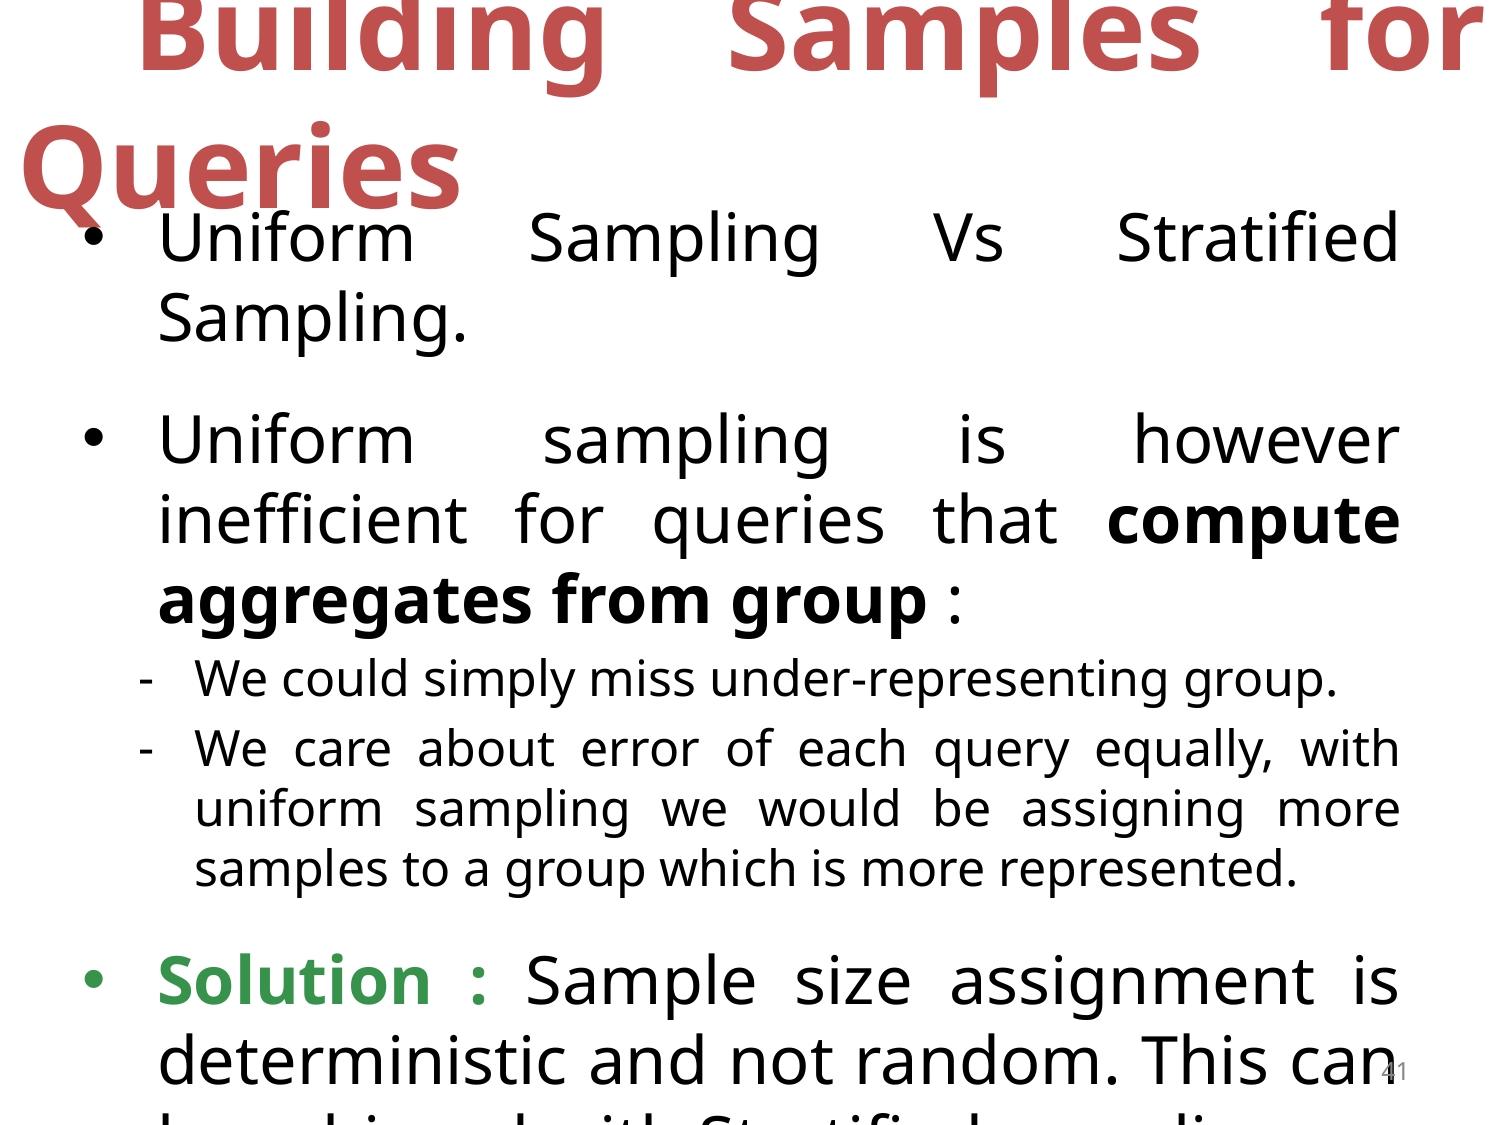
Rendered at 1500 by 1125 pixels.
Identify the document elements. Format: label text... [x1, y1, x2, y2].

title Building Samples for Queries [2, 0, 1500, 188]
list Uniform Sampling Vs Stratified Sampling. Uniform sampling is however inefficient for queries that compute aggregates from group : We could simply miss under-representing group. We care about error of each query equally, with uniform sampling we would be assigning more samples to a group which is more represented. Solution : Sample size assignment is deterministic and not random. This can be achieved with Stratified sampling. [67, 187, 1418, 963]
slide_number 41 [1074, 1042, 1425, 1103]
